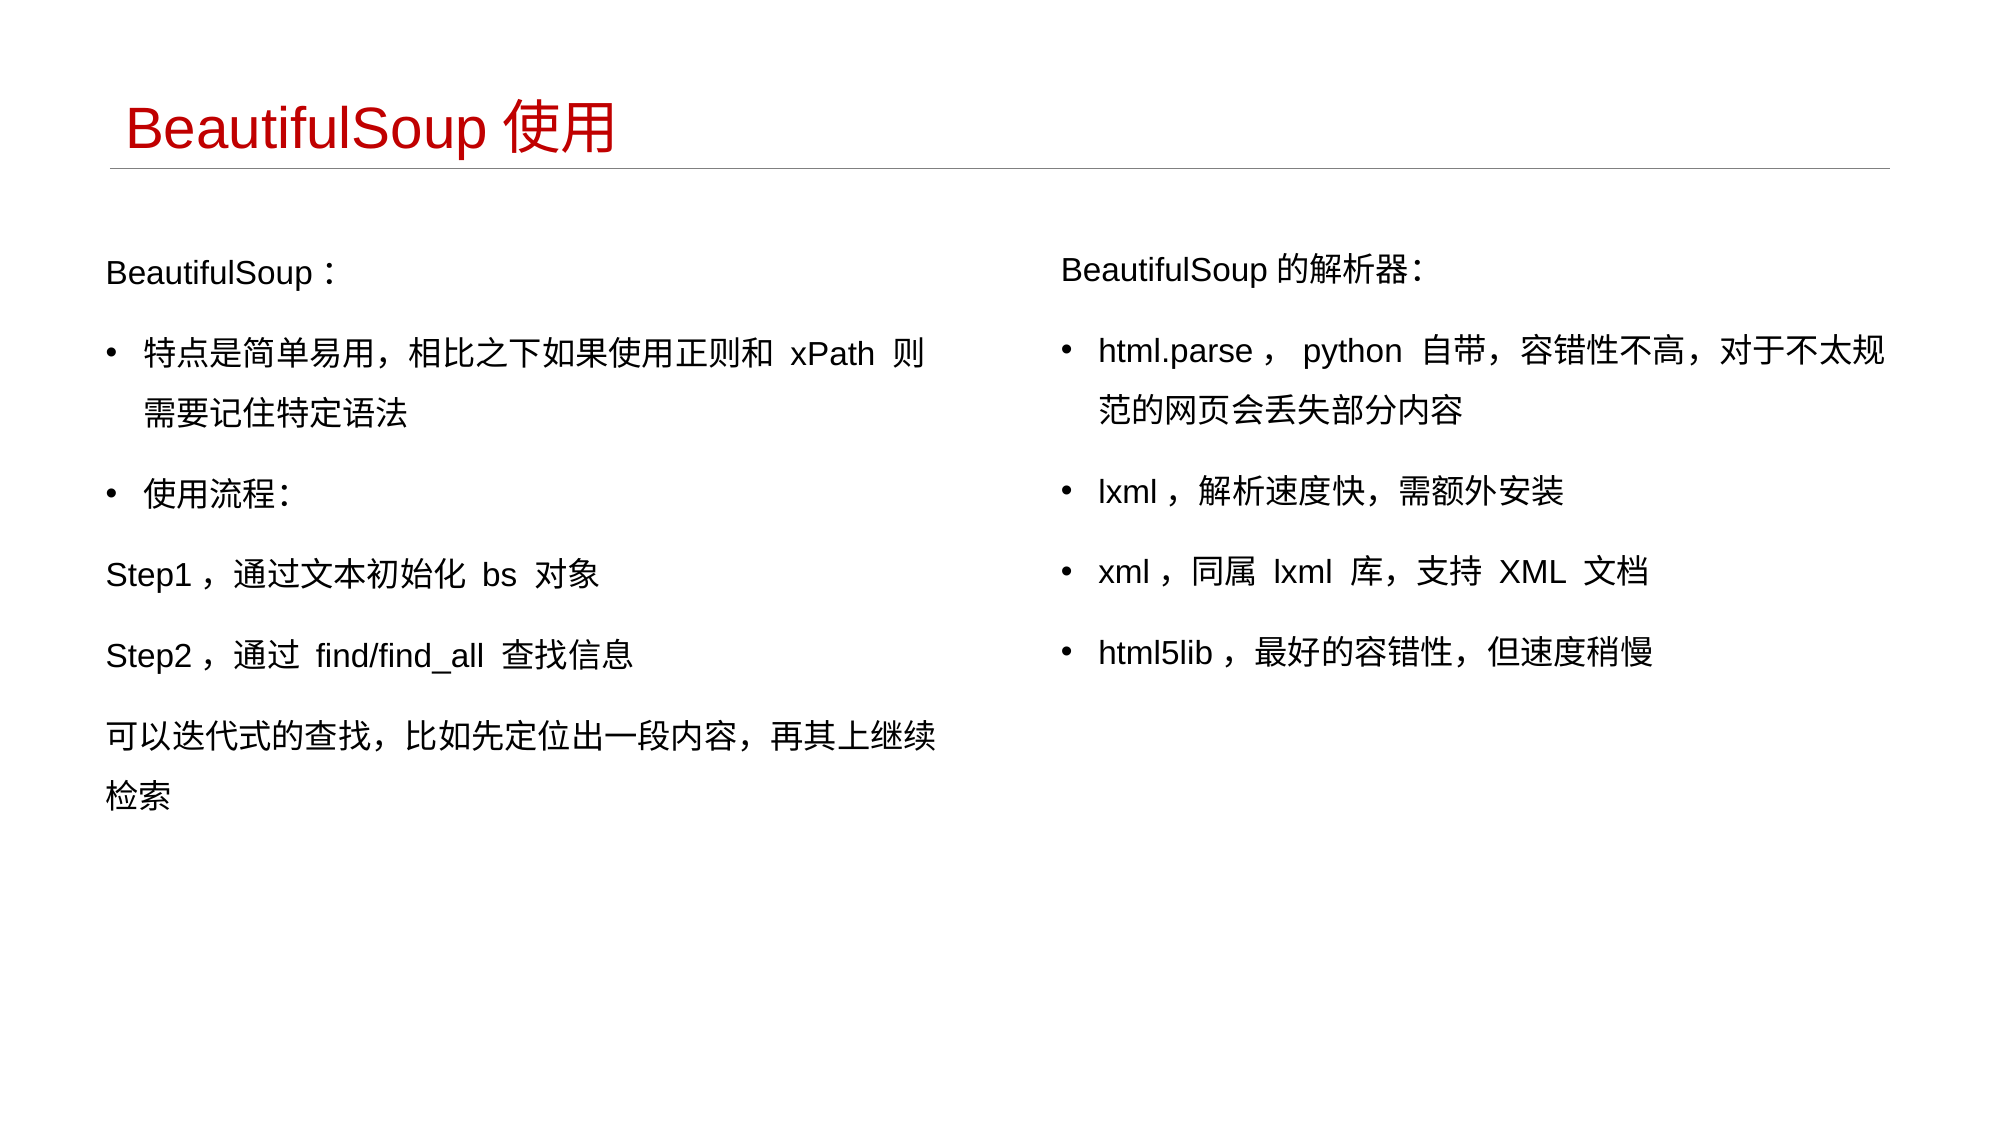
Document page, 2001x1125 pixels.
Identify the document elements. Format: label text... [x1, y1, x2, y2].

text_box BeautifulSoup： 特点是简单易用，相比之下如果使用正则和 xPath 则需要记住特定语法 使用流程： Step1，通过文本初始化 bs 对象 Step2，通过 find/find_all 查找信息 可以迭代式的查找，比如先定位出一段内容，再其上继续检索 [98, 224, 954, 915]
text_box BeautifulSoup的解析器： html.parse，python 自带，容错性不高，对于不太规范的网页会丢失部分内容 lxml，解析速度快，需额外安装 xml，同属 lxml 库，支持 XML 文档 html5lib，最好的容错性，但速度稍慢 [1053, 221, 1909, 912]
title BeautifulSoup使用 [109, 0, 1890, 169]
